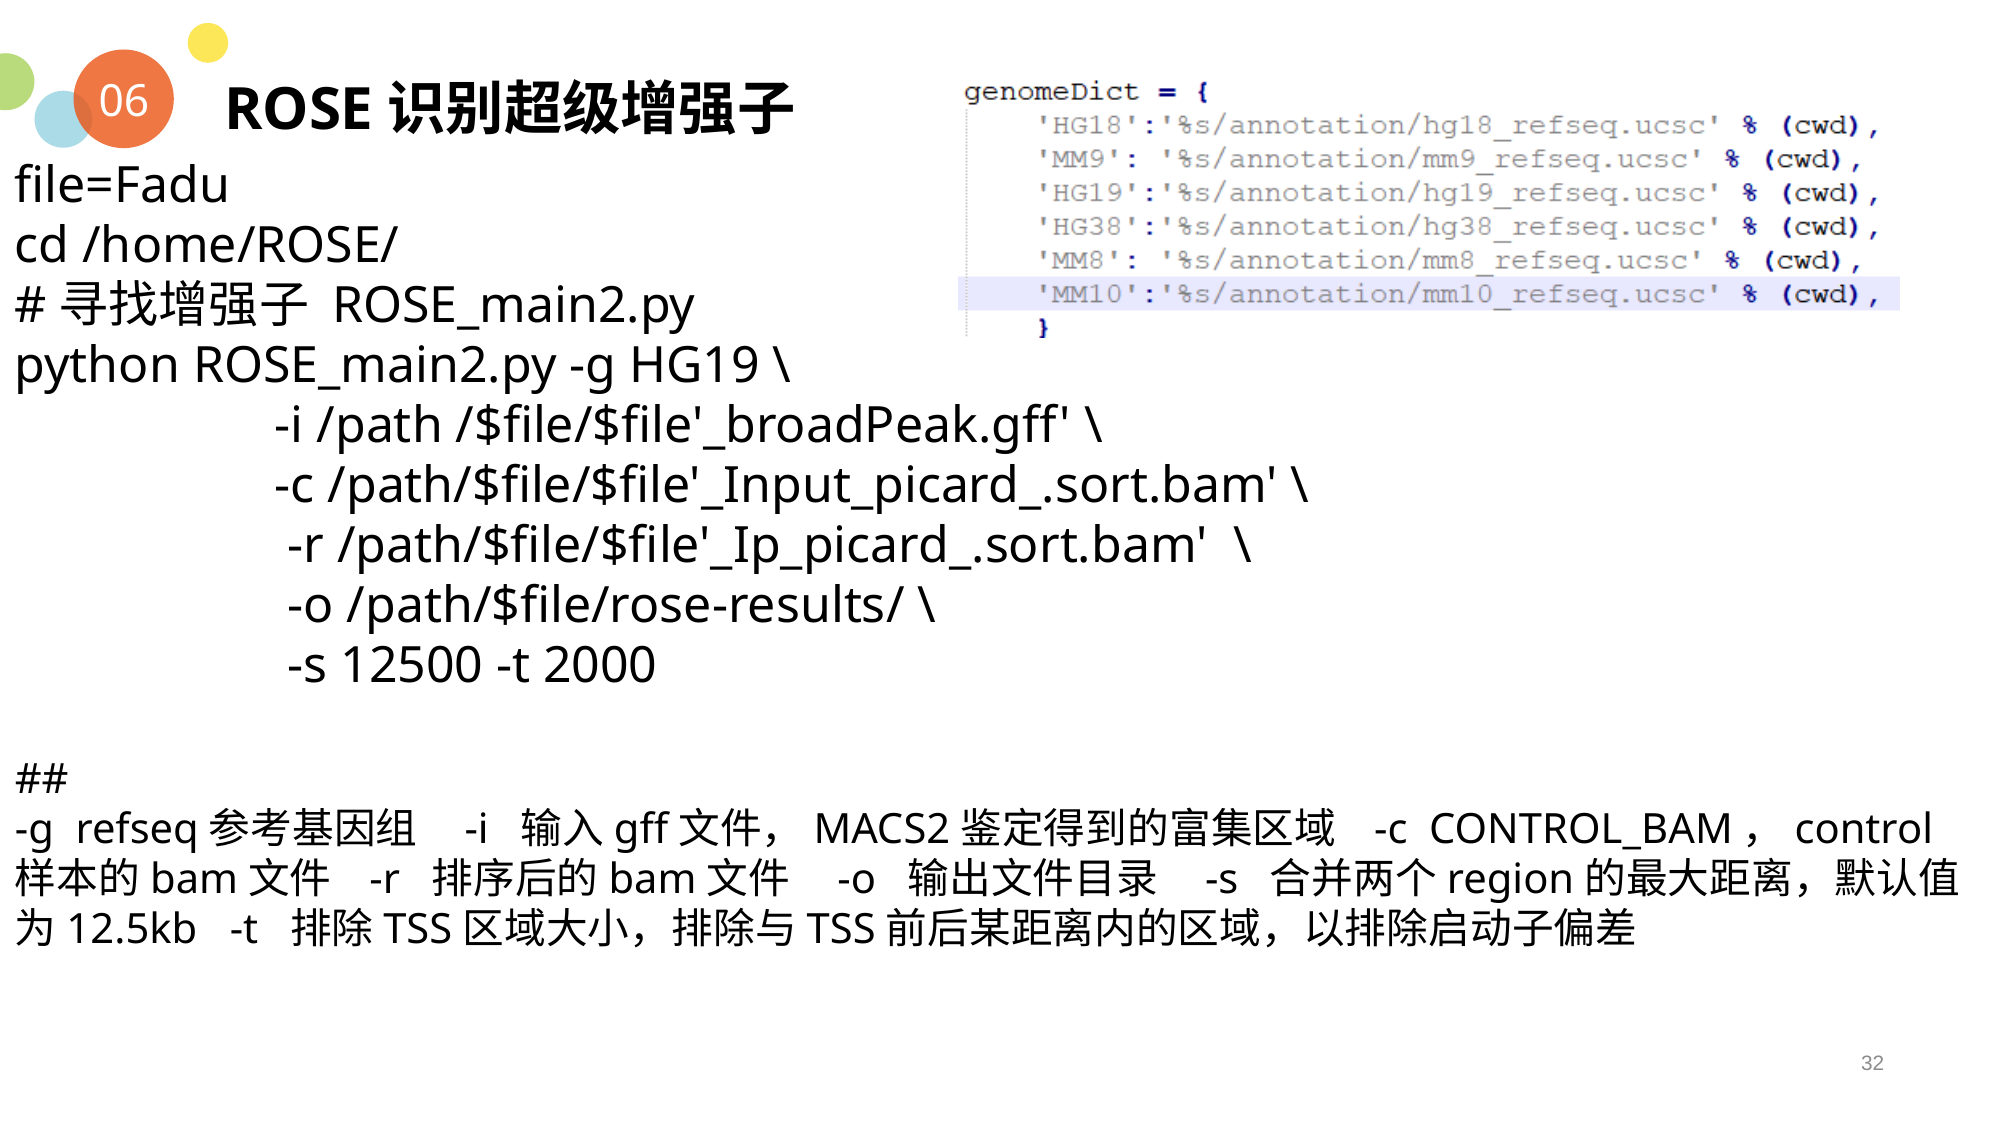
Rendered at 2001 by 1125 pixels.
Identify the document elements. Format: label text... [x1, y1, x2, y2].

text_box [34, 90, 88, 144]
text_box [187, 22, 229, 63]
text_box file=Fadu cd /home/ROSE/ #寻找增强子 ROSE_main2.py python ROSE_main2.py -g HG19 \ -i /path /$file/$file'_broadPeak.gff' \ -c /path/$file/$file'_Input_picard_.sort.bam' \ -r /path/$file/$file'_Ip_picard_.sort.bam' \ -o /path/$file/rose-results/ \ -s 12500 -t 2000 ## -g refseq参考基因组 -i 输入gff文件，MACS2鉴定得到的富集区域 -c CONTROL_BAM，control样本的bam文件 -r 排序后的bam文件 -o 输出文件目录 -s 合并两个region的最大距离，默认值为12.5kb -t 排除TSS区域大小，排除与TSS前后某距离内的区域，以排除启动子偏差 [0, 144, 1976, 960]
slide_number 32 [1456, 1035, 1900, 1088]
text_box 06 [87, 71, 161, 126]
picture [958, 71, 1900, 338]
text_box ROSE识别超级增强子 [209, 63, 811, 144]
text_box [0, 53, 35, 111]
text_box [73, 49, 174, 144]
